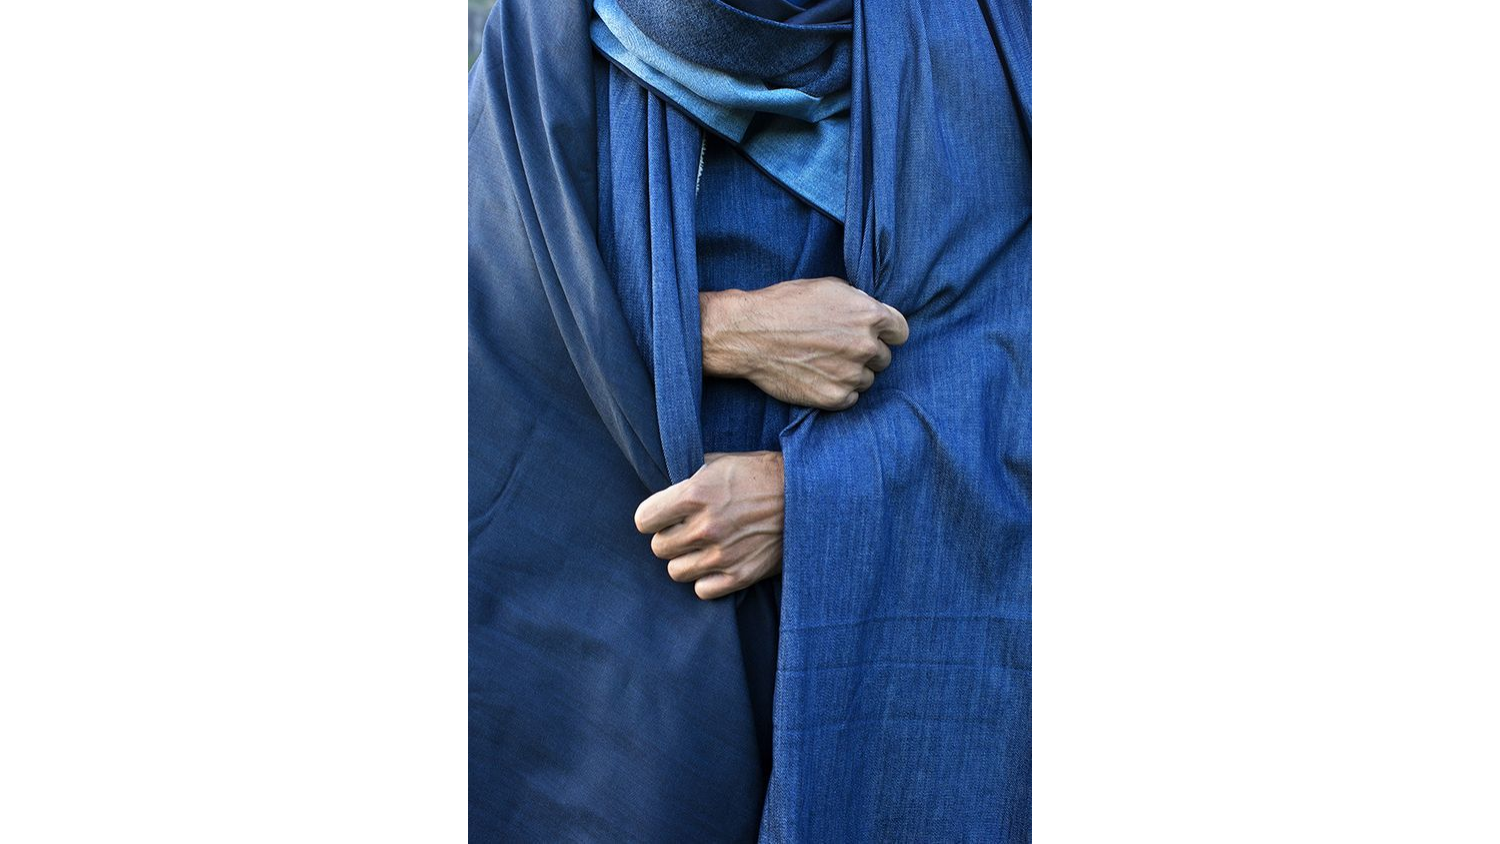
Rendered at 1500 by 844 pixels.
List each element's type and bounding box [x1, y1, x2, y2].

picture [467, 0, 1033, 844]
